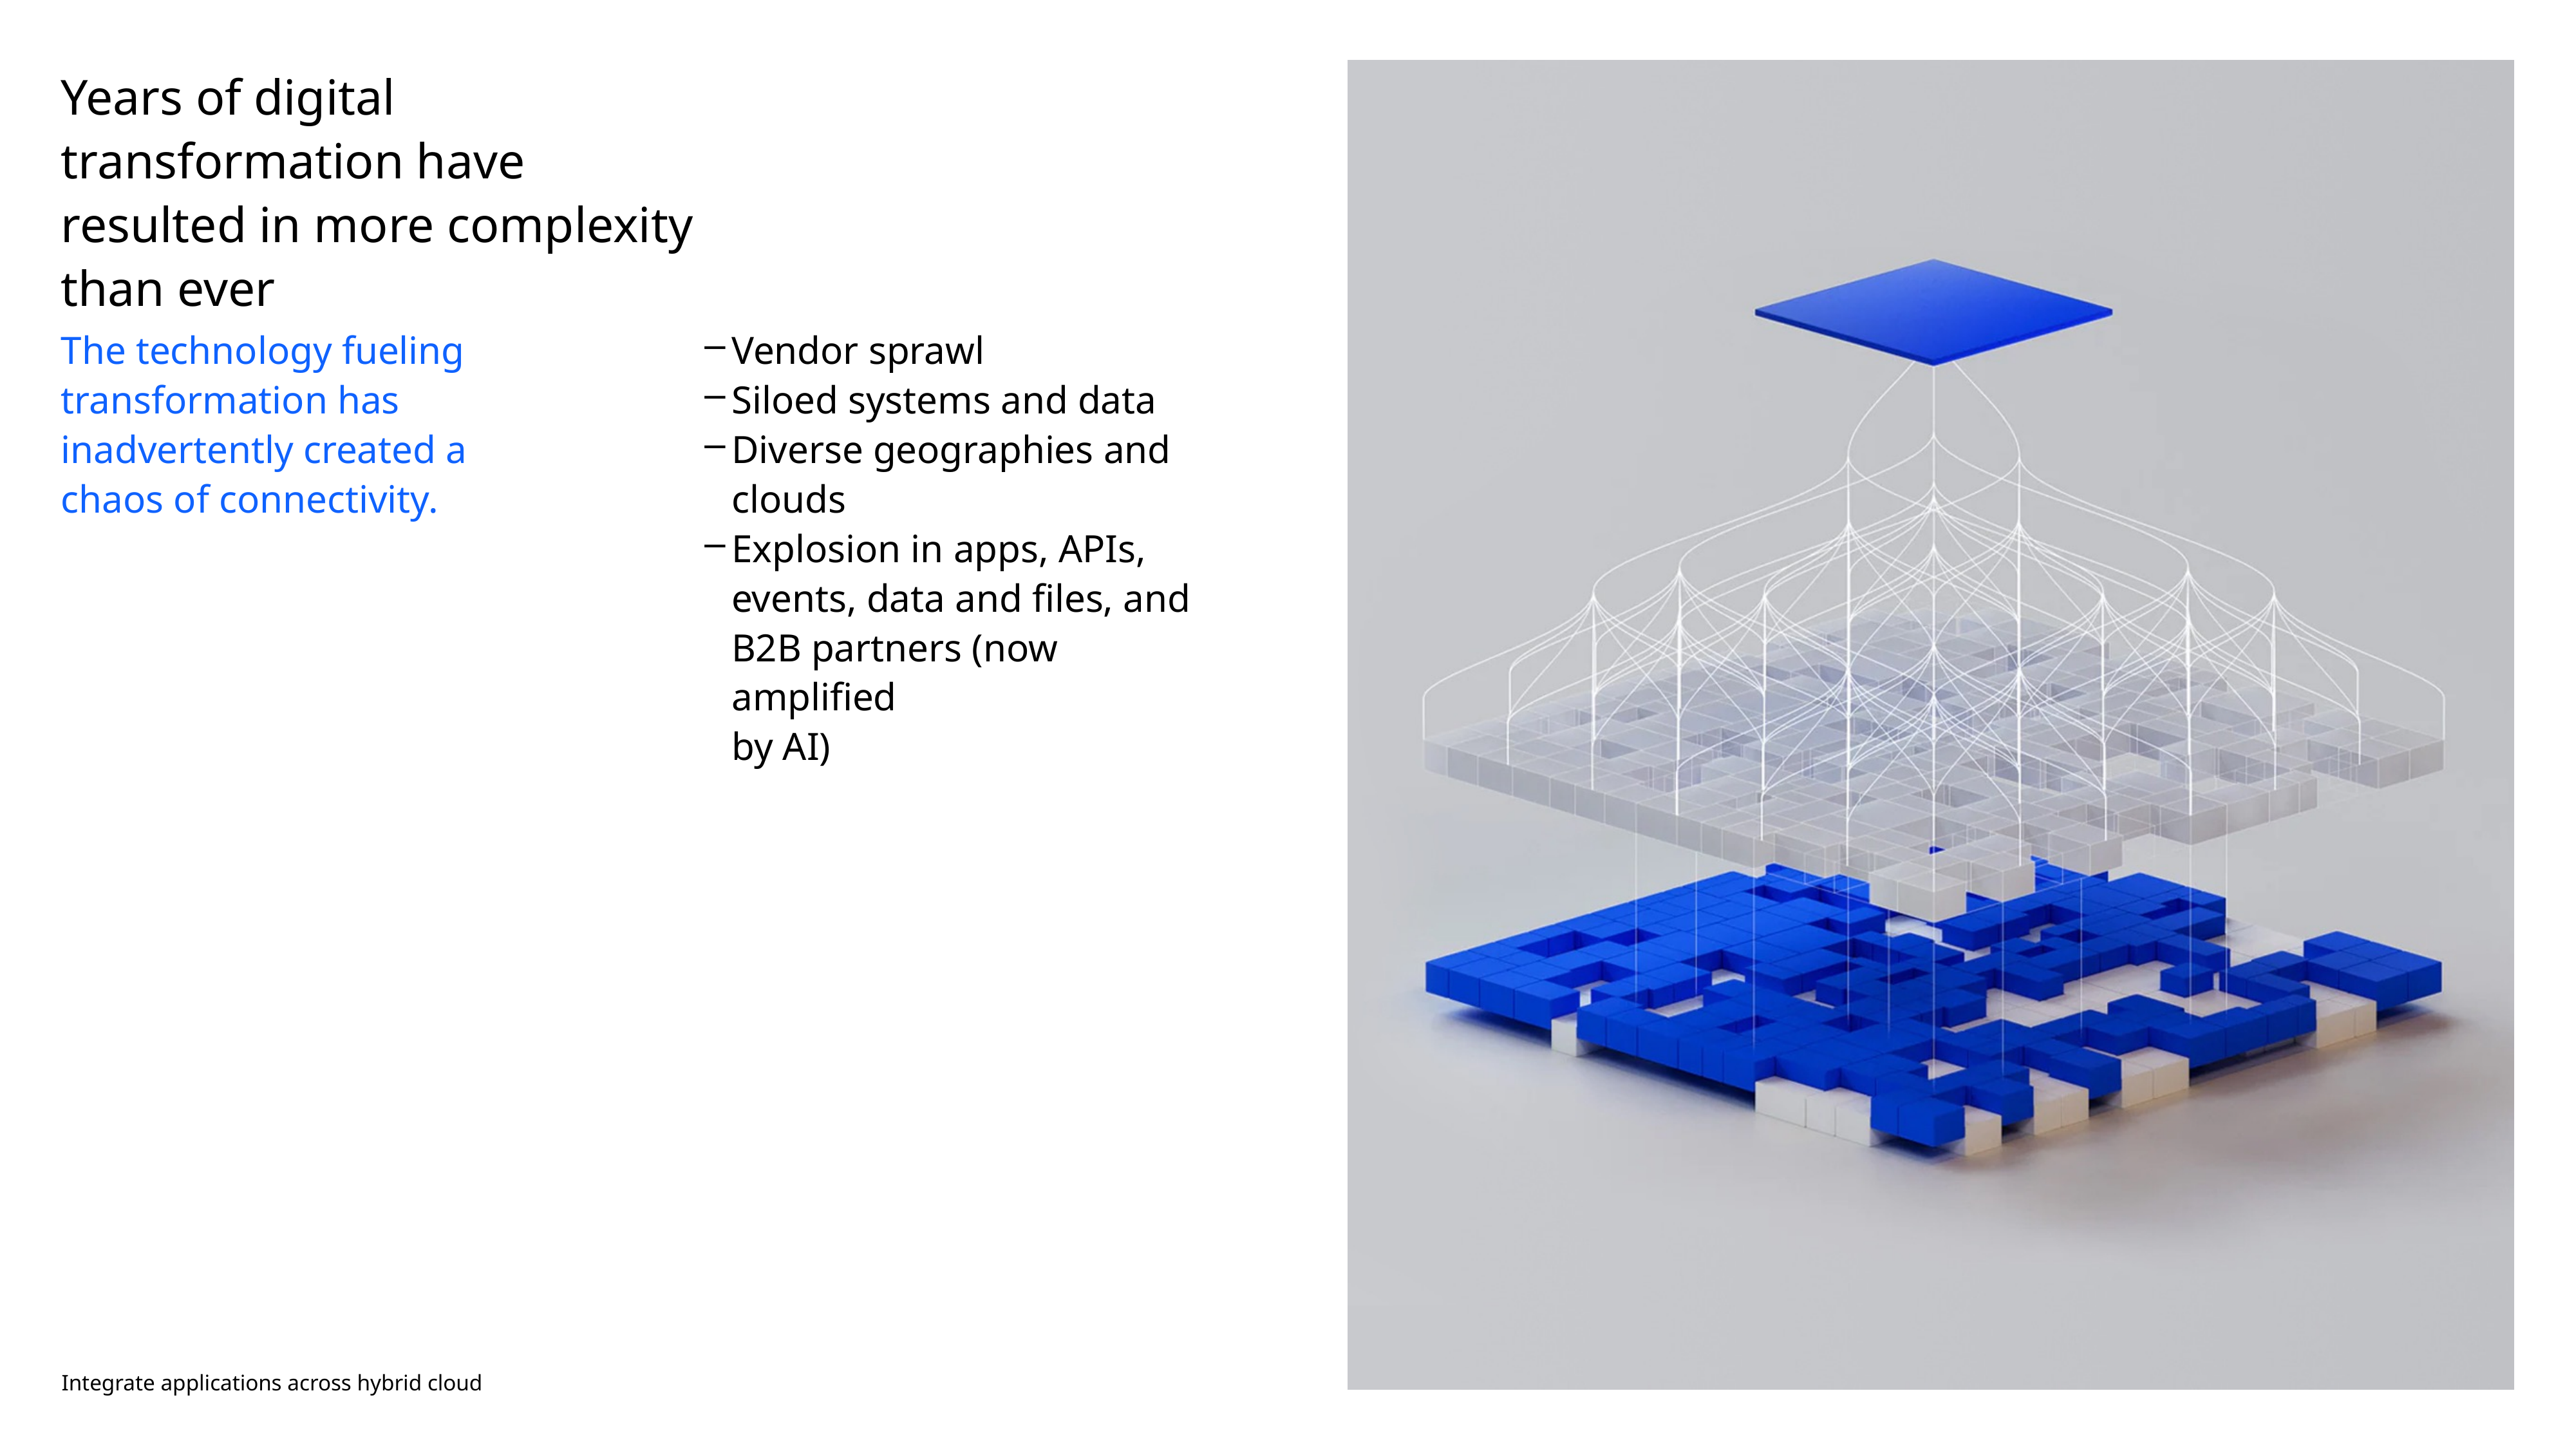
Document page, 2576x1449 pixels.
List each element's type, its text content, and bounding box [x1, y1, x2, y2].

list Vendor sprawl Siloed systems and data Diverse geographies and clouds Explosion in apps, APIs, events, data and files, and B2B partners (now amplified by AI) [704, 321, 1228, 1290]
footer Integrate applications across hybrid cloud [61, 1354, 585, 1396]
list The technology fueling transformation has inadvertently created a chaos of connectivity. [60, 321, 584, 1290]
title Years of digital transformation have resulted in more complexity than ever [60, 60, 705, 257]
picture [1348, 60, 2515, 1390]
